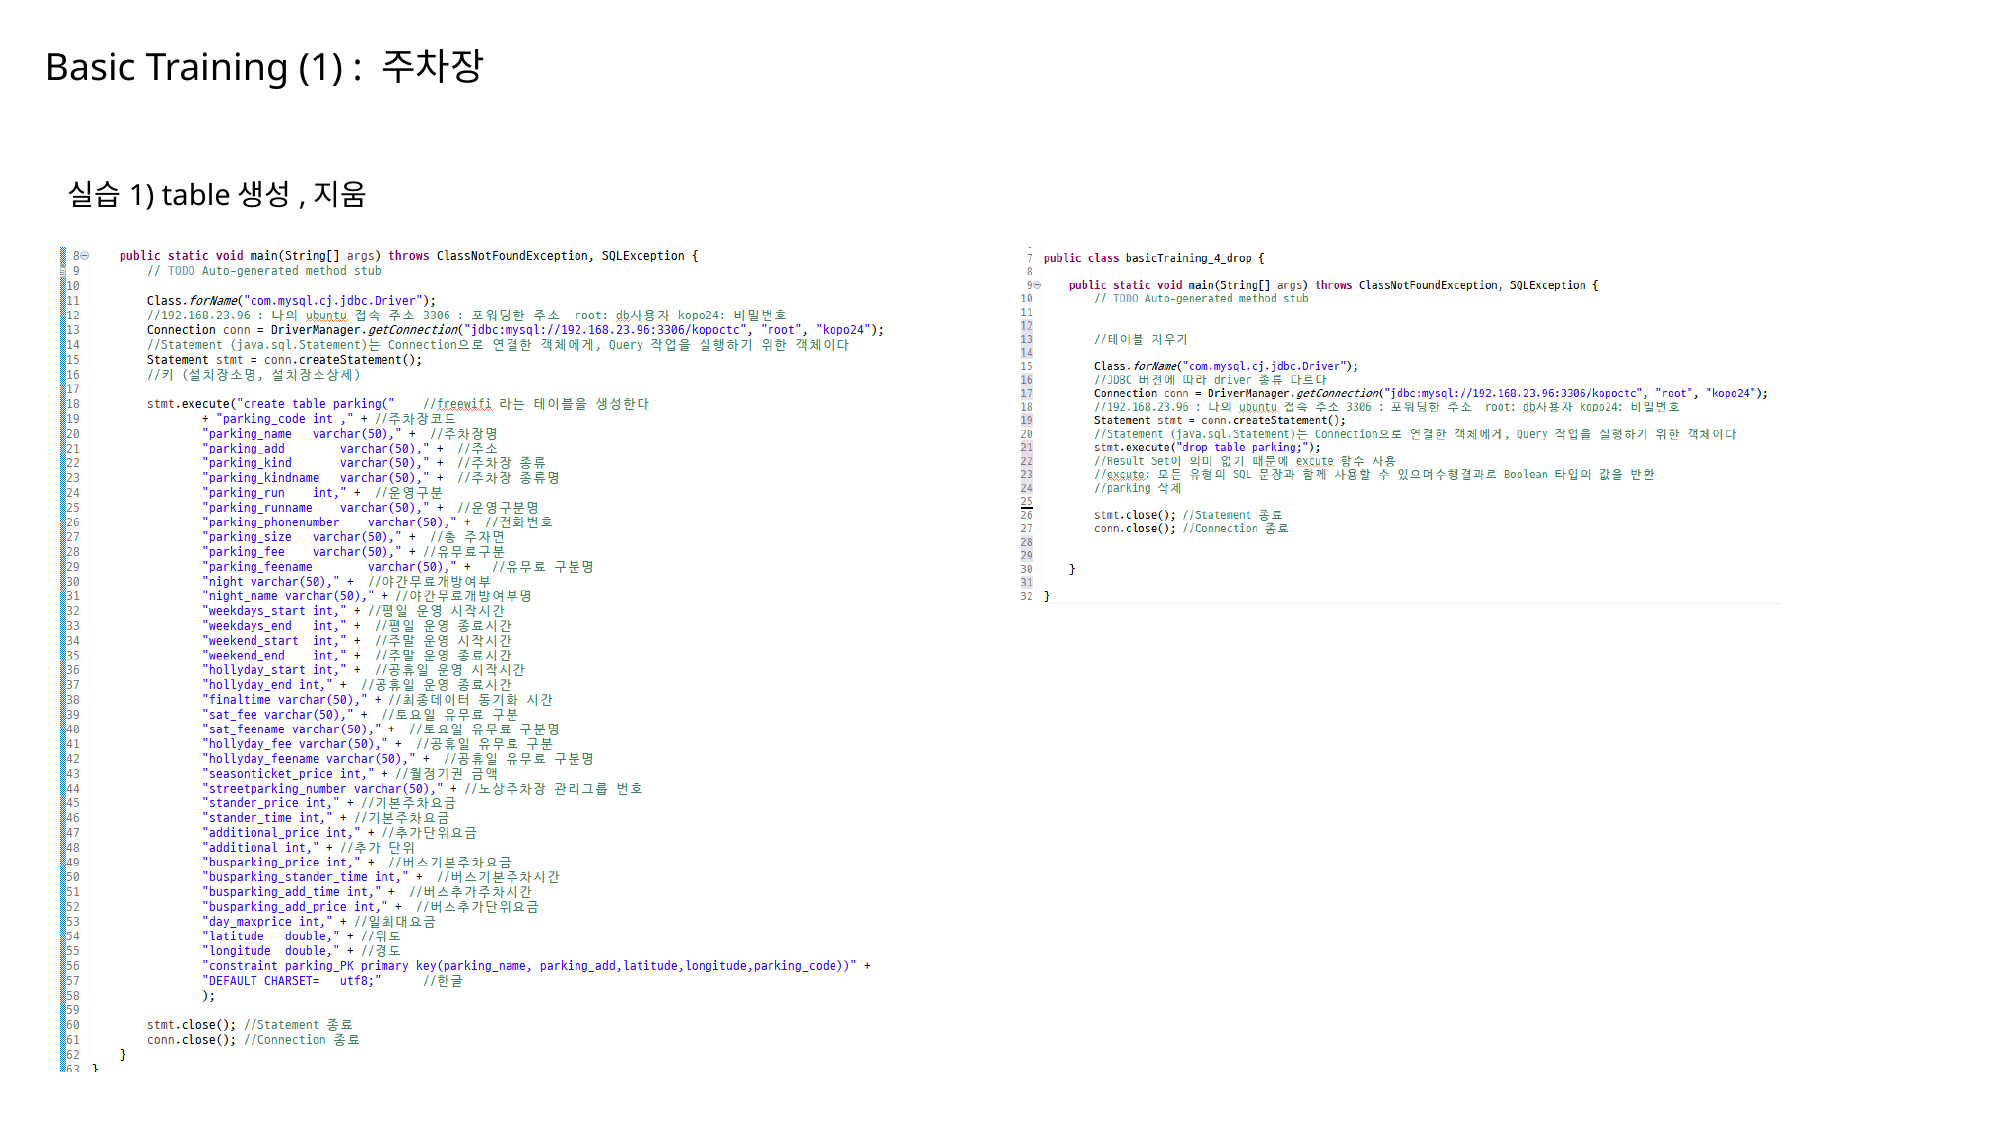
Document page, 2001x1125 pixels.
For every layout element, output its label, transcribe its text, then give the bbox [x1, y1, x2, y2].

picture [1021, 247, 1781, 604]
text_box 실습1) table생성,지움 [53, 169, 383, 220]
text_box Basic Training (1) : 주차장 [29, 35, 511, 141]
picture [60, 247, 964, 1072]
